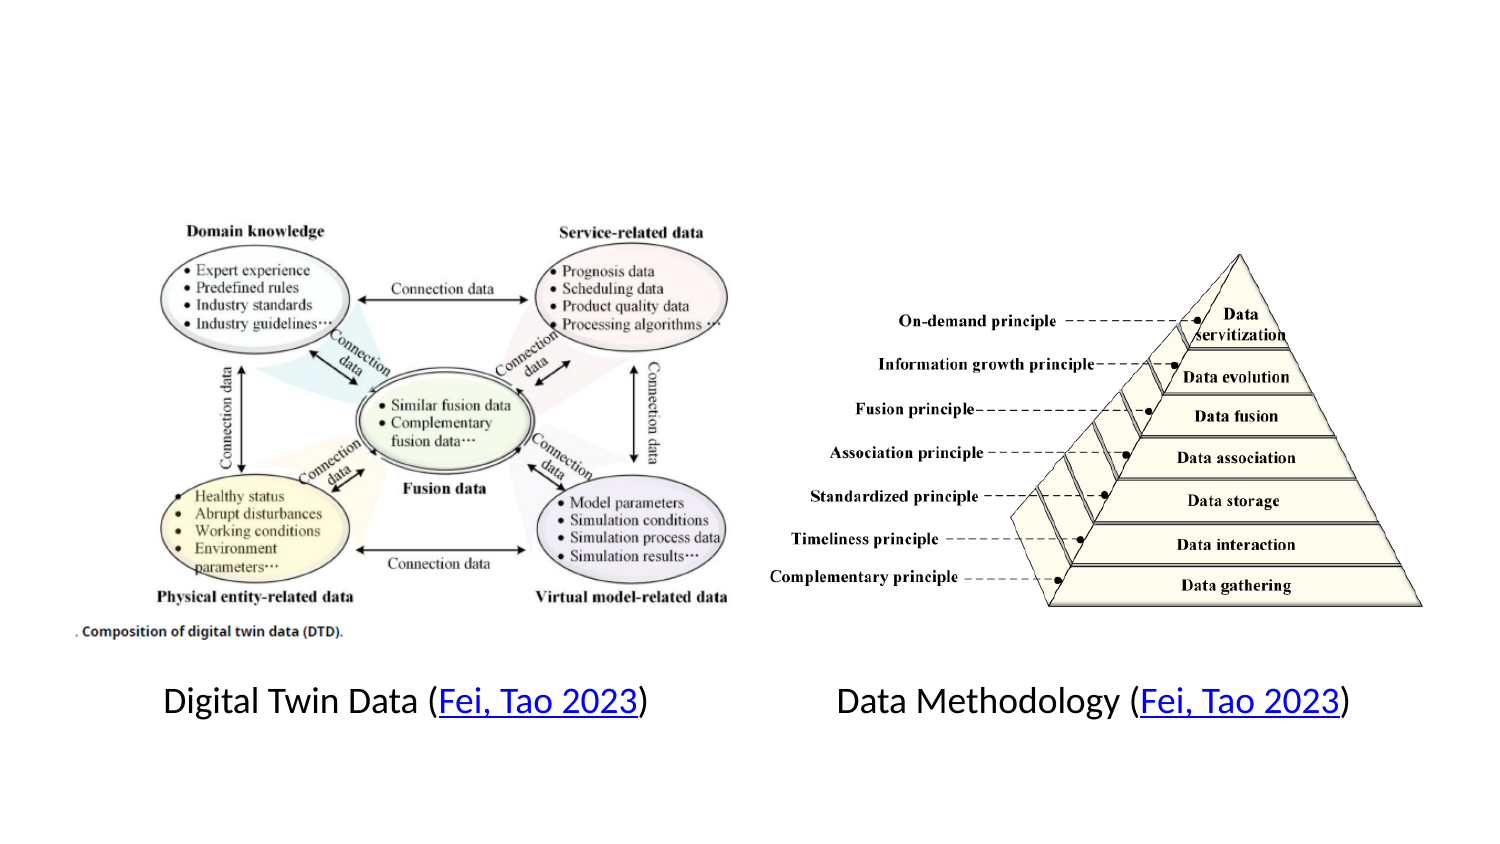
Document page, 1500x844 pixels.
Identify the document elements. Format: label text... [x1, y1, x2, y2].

picture [74, 222, 738, 642]
text_box Digital Twin Data (Fei, Tao 2023) [74, 668, 738, 753]
text_box Data Methodology (Fei, Tao 2023) [762, 668, 1425, 753]
picture [762, 253, 1426, 609]
